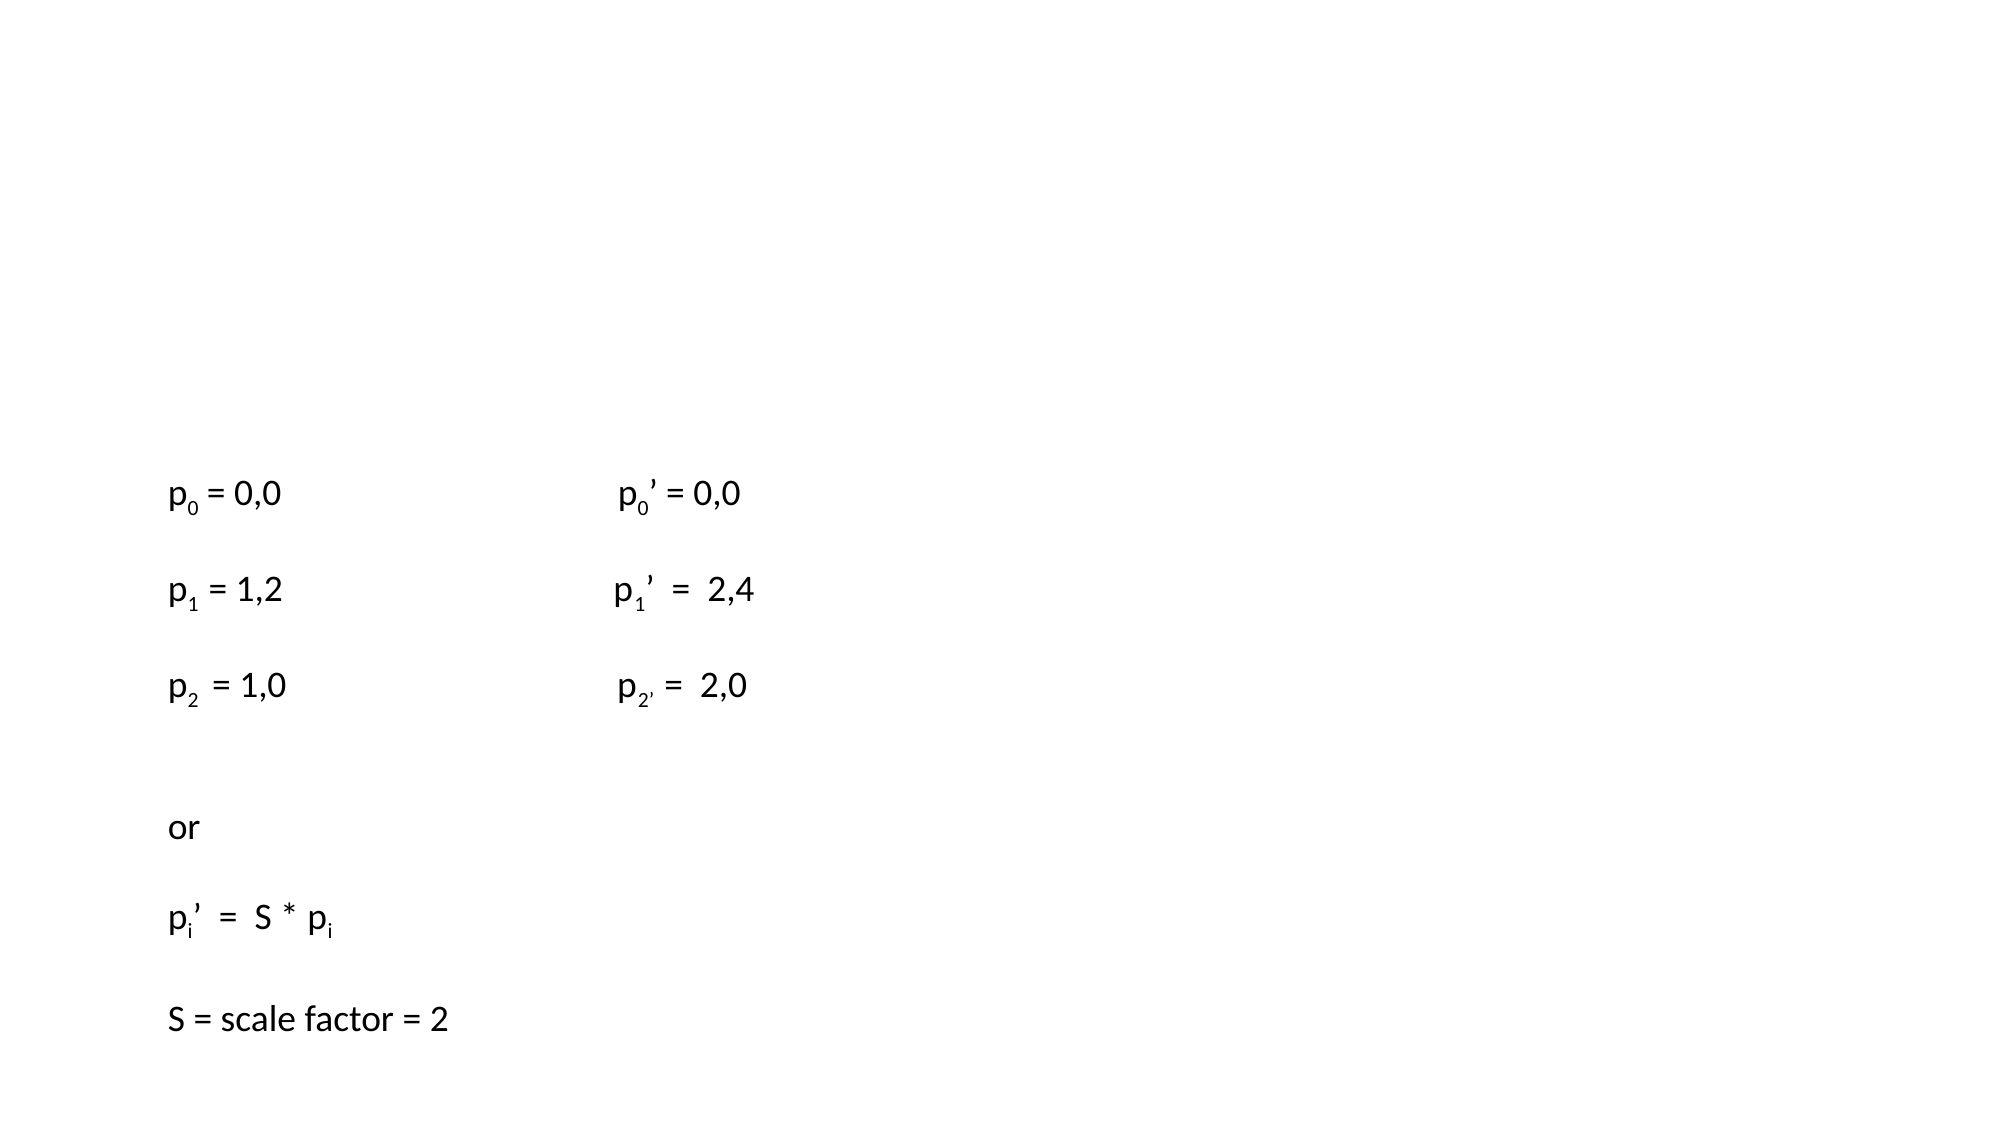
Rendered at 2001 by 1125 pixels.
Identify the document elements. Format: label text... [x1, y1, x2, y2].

text_box p0 = 0,0 p0’ = 0,0 p1 = 1,2 p1’ = 2,4 p2 = 1,0 p2’ = 2,0 or pi’ = S * pi S = scale factor = 2 [153, 460, 770, 1092]
